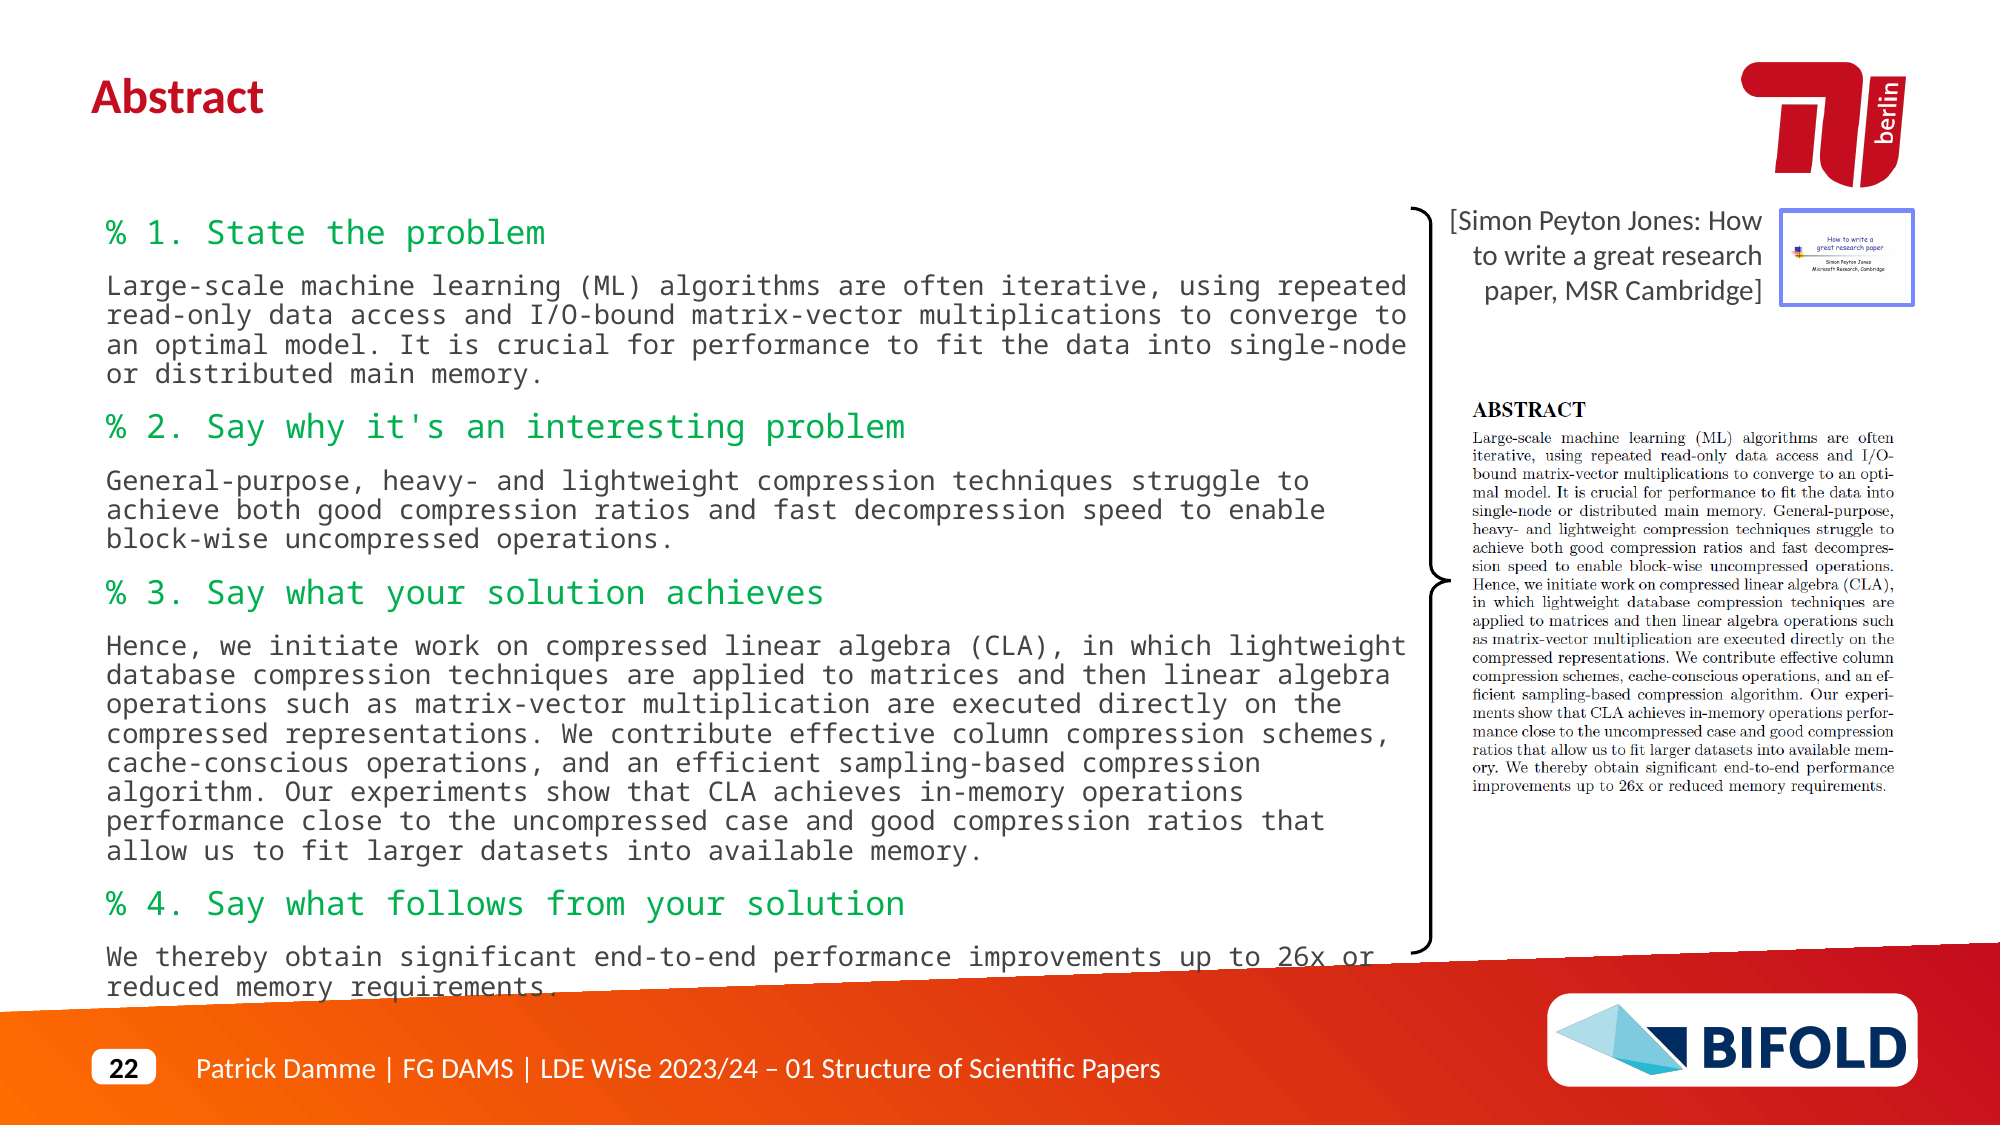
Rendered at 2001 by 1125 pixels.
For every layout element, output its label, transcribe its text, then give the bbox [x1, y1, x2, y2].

text_box [Simon Peyton Jones: How to write a great research paper, MSR Cambridge] [1435, 193, 1763, 314]
text_box % 1. State the problem Large-scale machine learning (ML) algorithms are often iterative, using repeated read-only data access and I/O-bound matrix-vector multiplications to converge to an optimal model. It is crucial for performance to fit the data into single-node or distributed main memory. % 2. Say why it's an interesting problem General-purpose, heavy- and lightweight compression techniques struggle to achieve both good compression ratios and fast decompression speed to enable block-wise uncompressed operations. % 3. Say what your solution achieves Hence, we initiate work on compressed linear algebra (CLA), in which lightweight database compression techniques are applied to matrices and then linear algebra operations such as matrix-vector multiplication are executed directly on the compressed representations. We contribute effective column compression schemes, cache-conscious operations, and an efficient sampling-based compression algorithm. Our experiments show that CLA achieves in-memory operations performance close to the uncompressed case and good compression ratios that allow us to fit larger datasets into available memory. % 4. Say what follows from your solution We thereby obtain significant end-to-end performance improvements up to 26x or reduced memory requirements. [91, 208, 1436, 1019]
text_box [1410, 207, 1451, 954]
picture [1741, 62, 1906, 188]
picture [1467, 396, 1898, 797]
picture [1782, 212, 1911, 303]
list Abstract [91, 65, 1455, 183]
picture [1556, 1004, 1906, 1075]
